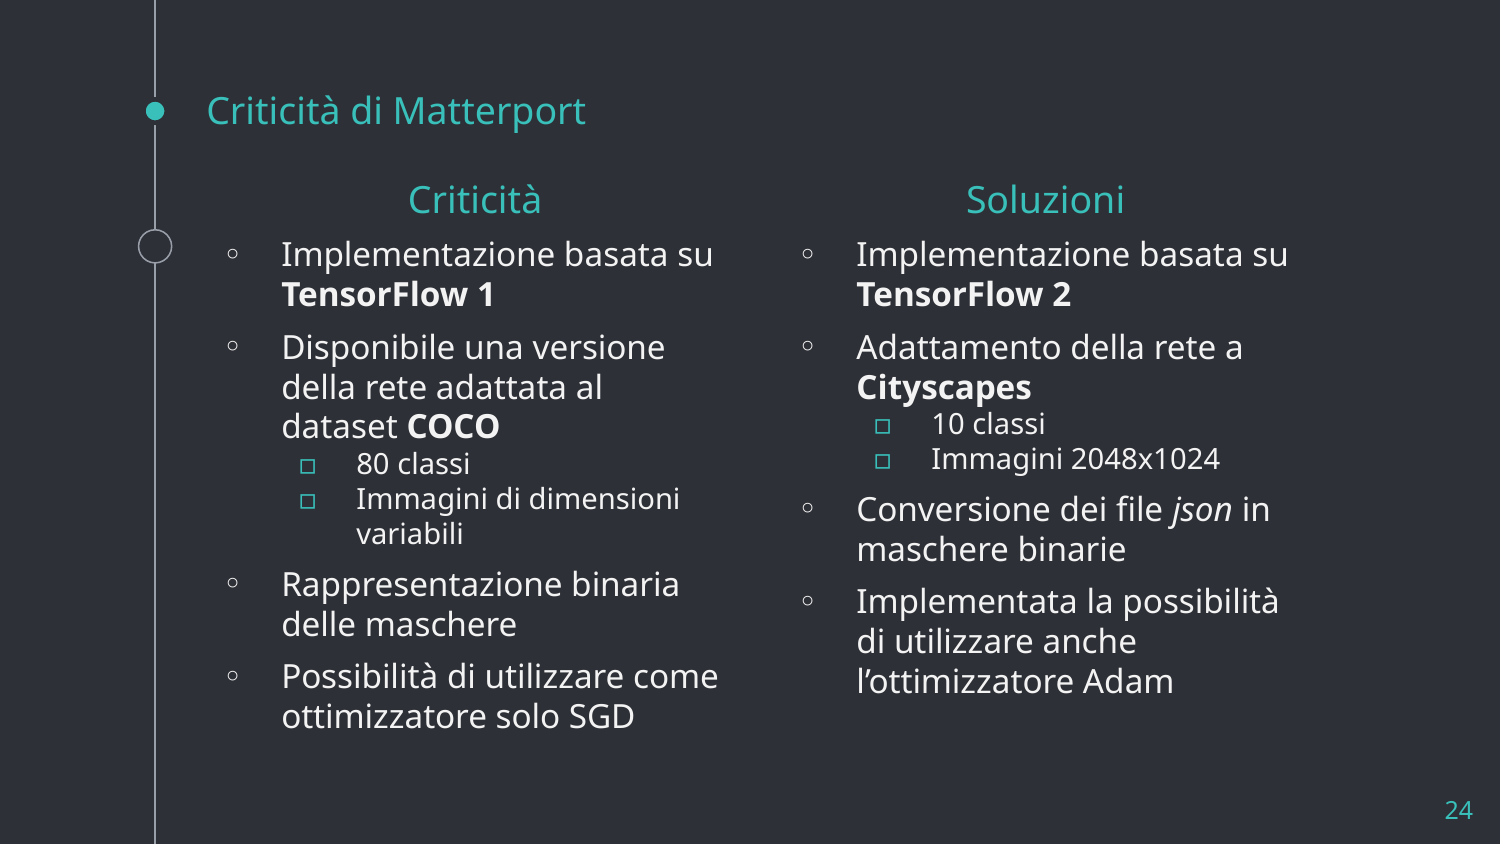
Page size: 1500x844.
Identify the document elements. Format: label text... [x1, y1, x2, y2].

slide_number 24 [1398, 779, 1489, 832]
list Soluzioni Implementazione basata su TensorFlow 2 Adattamento della rete a Cityscapes 10 classi Immagini 2048x1024 Conversione dei file json in maschere binarie Implementata la possibilità di utilizzare anche l’ottimizzatore Adam [766, 160, 1309, 814]
list Criticità Implementazione basata su TensorFlow 1 Disponibile una versione della rete adattata al dataset COCO 80 classi Immagini di dimensioni variabili Rappresentazione binaria delle maschere Possibilità di utilizzare come ottimizzatore solo SGD [191, 160, 743, 803]
title Criticità di Matterport [191, 90, 1317, 147]
